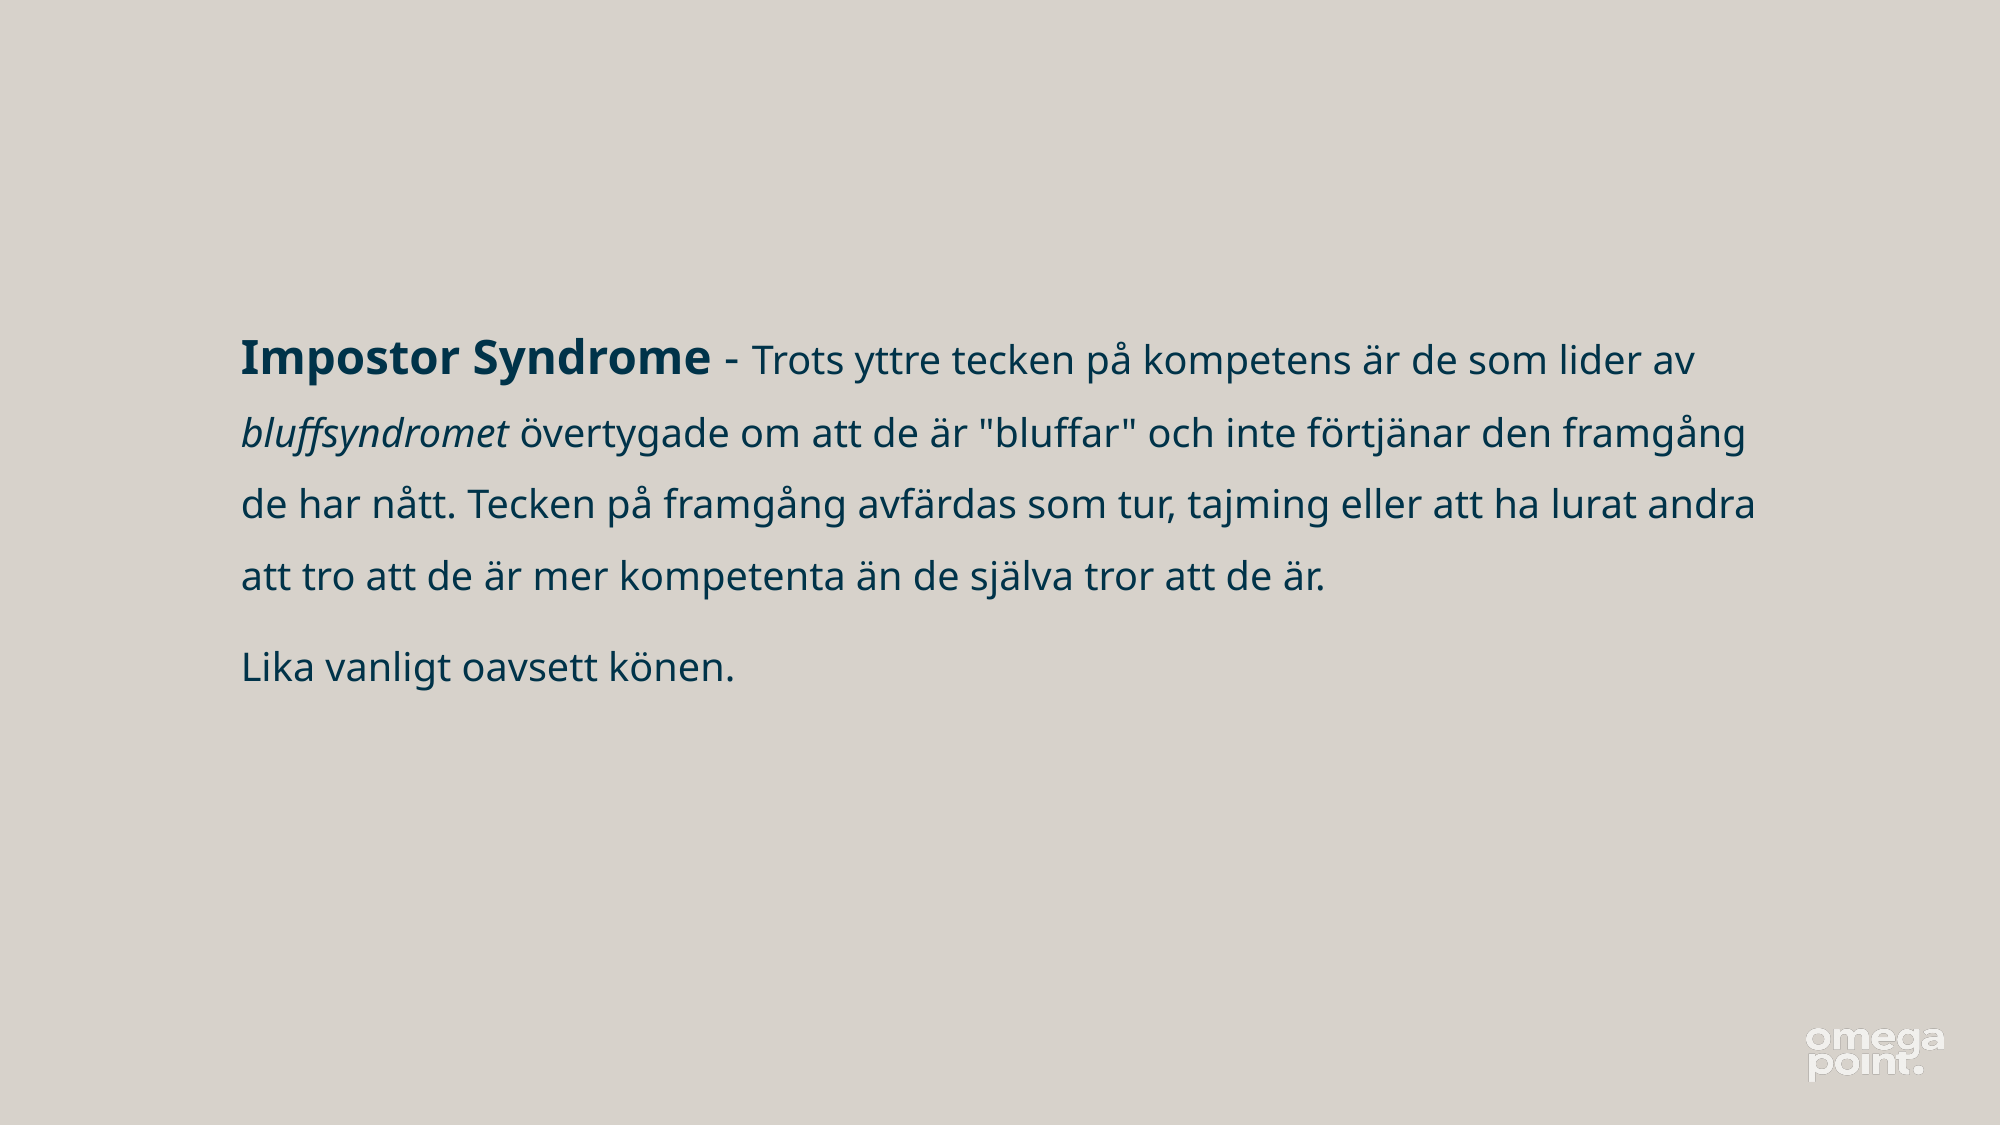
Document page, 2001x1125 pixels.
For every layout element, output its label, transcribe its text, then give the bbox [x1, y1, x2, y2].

list Impostor Syndrome - Trots yttre tecken på kompetens är de som lider av bluffsyndromet övertygade om att de är "bluffar" och inte förtjänar den framgång de har nått. Tecken på framgång avfärdas som tur, tajming eller att ha lurat andra att tro att de är mer kompetenta än de själva tror att de är. Lika vanligt oavsett könen. [225, 291, 1775, 699]
